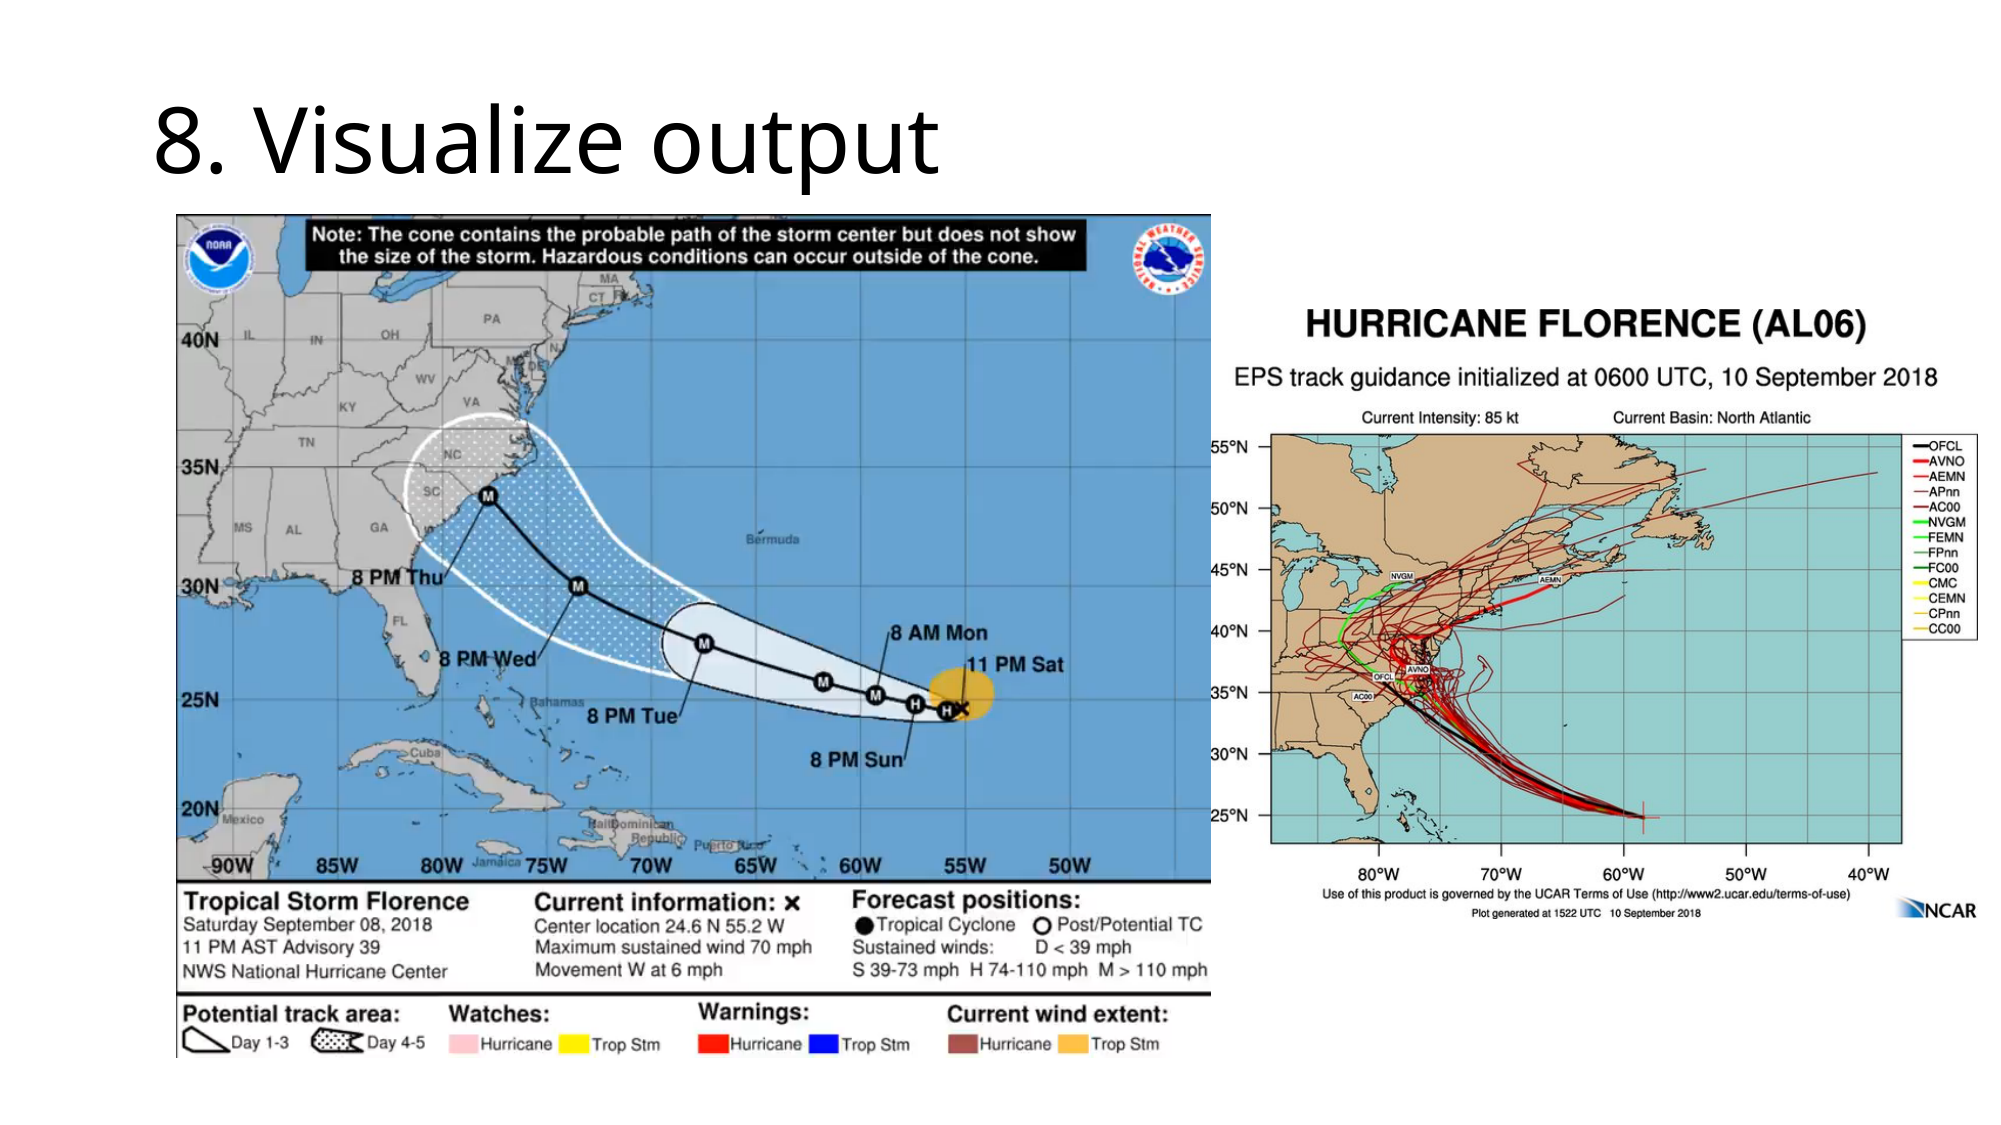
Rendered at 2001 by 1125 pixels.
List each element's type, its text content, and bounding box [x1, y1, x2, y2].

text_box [176, 213, 1212, 1059]
picture [1211, 309, 1979, 919]
text_box 8. Visualize output [137, 35, 1904, 253]
